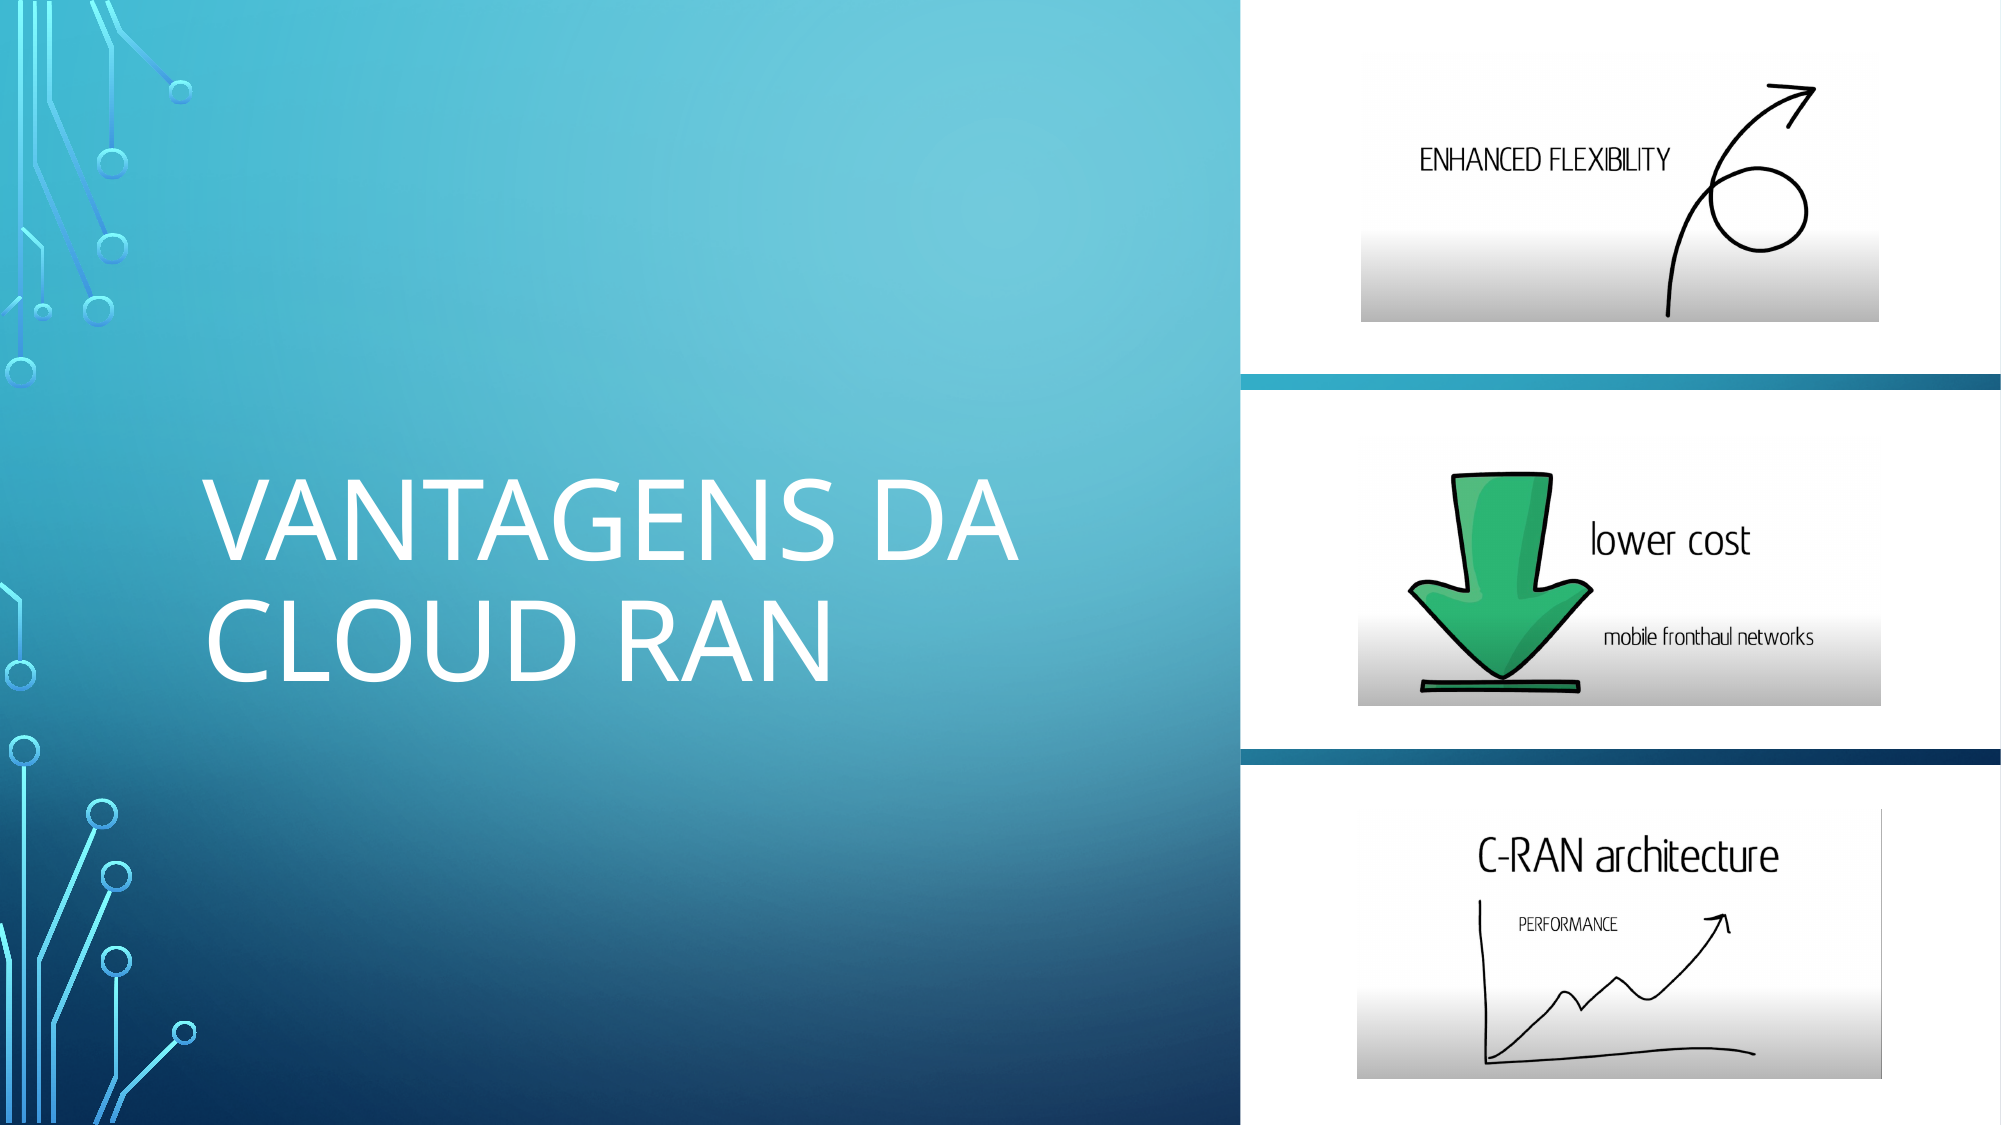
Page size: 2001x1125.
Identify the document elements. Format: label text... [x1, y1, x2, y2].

picture [1361, 52, 1879, 322]
text_box [1239, 0, 2000, 374]
picture [1357, 809, 1883, 1079]
text_box [1239, 374, 2000, 391]
picture [1358, 436, 1881, 706]
text_box [1239, 391, 2000, 749]
text_box [1239, 766, 2000, 1125]
title Vantagens da Cloud RAN [187, 101, 1188, 1068]
text_box [1239, 749, 2000, 766]
